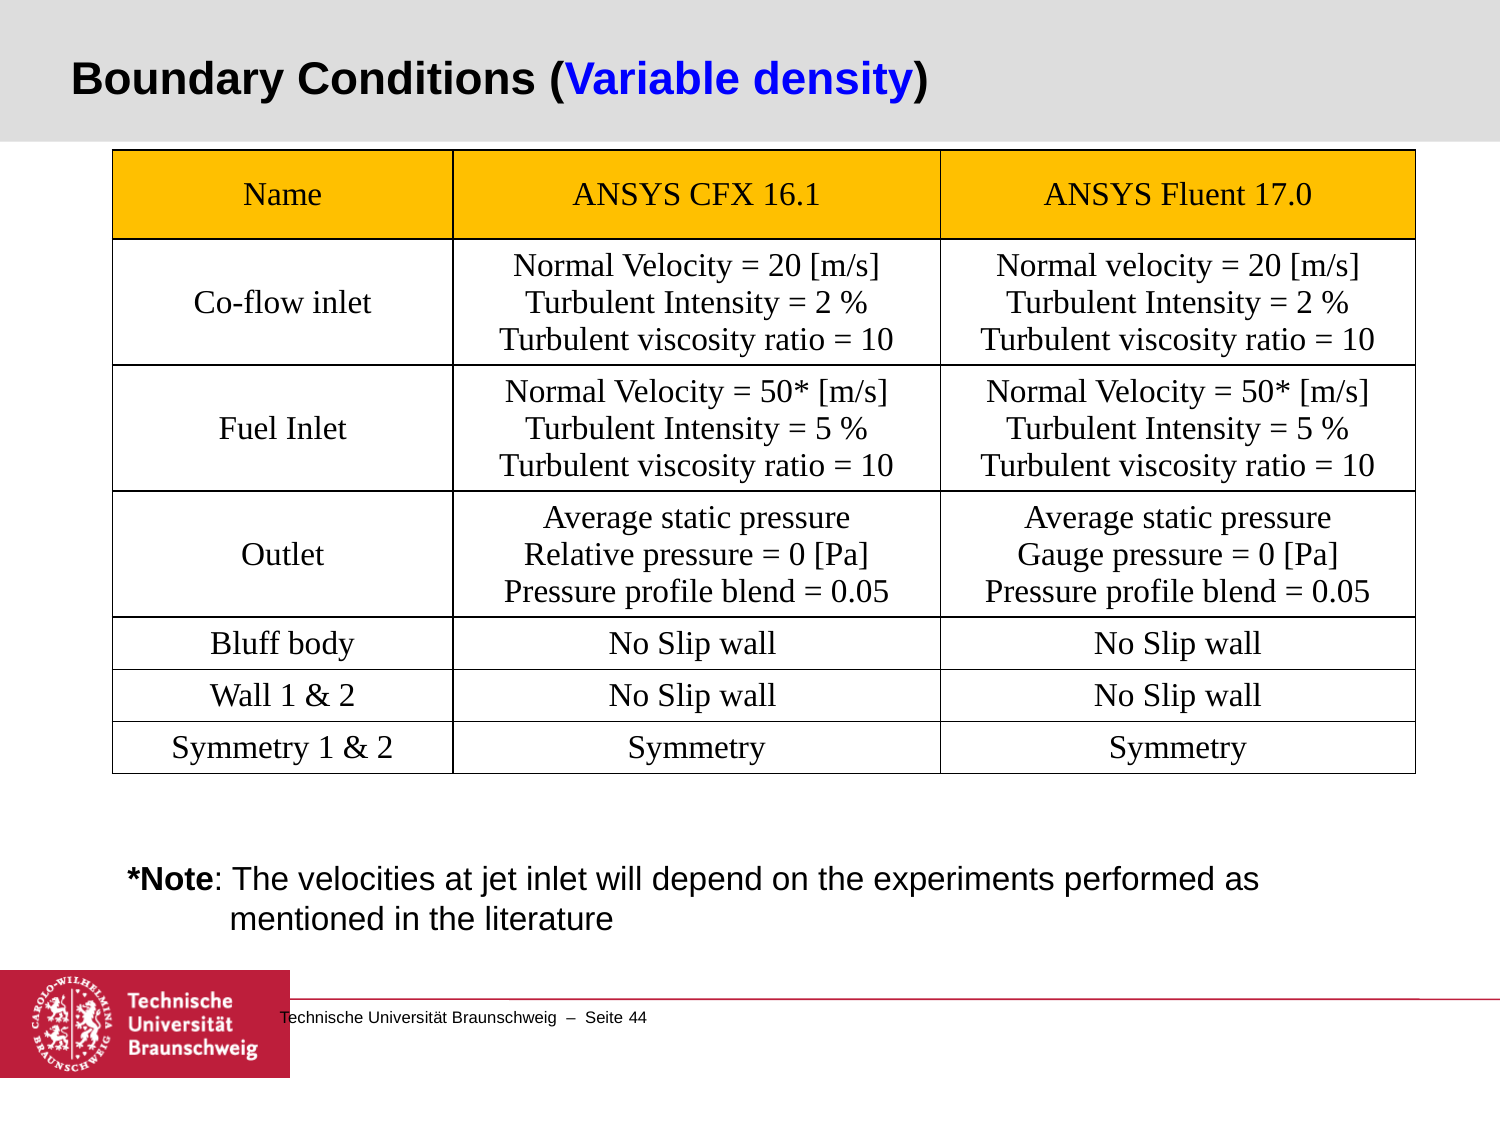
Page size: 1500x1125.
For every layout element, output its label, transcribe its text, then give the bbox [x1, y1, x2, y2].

table_cell Symmetry [454, 722, 940, 773]
table_cell No Slip wall [941, 618, 1415, 669]
table_cell No Slip wall [941, 670, 1415, 721]
title Boundary Conditions (Variable density) [70, 17, 1445, 135]
table_cell Average static pressure Relative pressure = 0 [Pa] Pressure profile blend = 0.05 [454, 492, 940, 616]
table_cell No Slip wall [454, 618, 940, 669]
table_header Name [113, 151, 452, 238]
text_box *Note: The velocities at jet inlet will depend on the experiments performed as mentioned in the literature [112, 849, 1425, 985]
table_cell Co-flow inlet [113, 240, 452, 364]
table_cell Normal Velocity = 50* [m/s] Turbulent Intensity = 5 % Turbulent viscosity ratio = 10 [454, 366, 940, 490]
table_cell Normal velocity = 20 [m/s] Turbulent Intensity = 2 % Turbulent viscosity ratio = 10 [941, 240, 1415, 364]
table_cell Symmetry [941, 722, 1415, 773]
table_cell Normal Velocity = 20 [m/s] Turbulent Intensity = 2 % Turbulent viscosity ratio = 10 [454, 240, 940, 364]
table_cell Average static pressure Gauge pressure = 0 [Pa] Pressure profile blend = 0.05 [941, 492, 1415, 616]
table_header ANSYS Fluent 17.0 [941, 151, 1415, 238]
table_header ANSYS CFX 16.1 [454, 151, 940, 238]
table_cell No Slip wall [454, 670, 940, 721]
table_cell Outlet [113, 492, 452, 616]
table_cell Wall 1 & 2 [113, 670, 452, 721]
table_cell Bluff body [113, 618, 452, 669]
picture [0, 970, 290, 1078]
table_cell Fuel Inlet [113, 366, 452, 490]
table_cell Symmetry 1 & 2 [113, 722, 452, 773]
table_cell Normal Velocity = 50* [m/s] Turbulent Intensity = 5 % Turbulent viscosity ratio = 10 [941, 366, 1415, 490]
